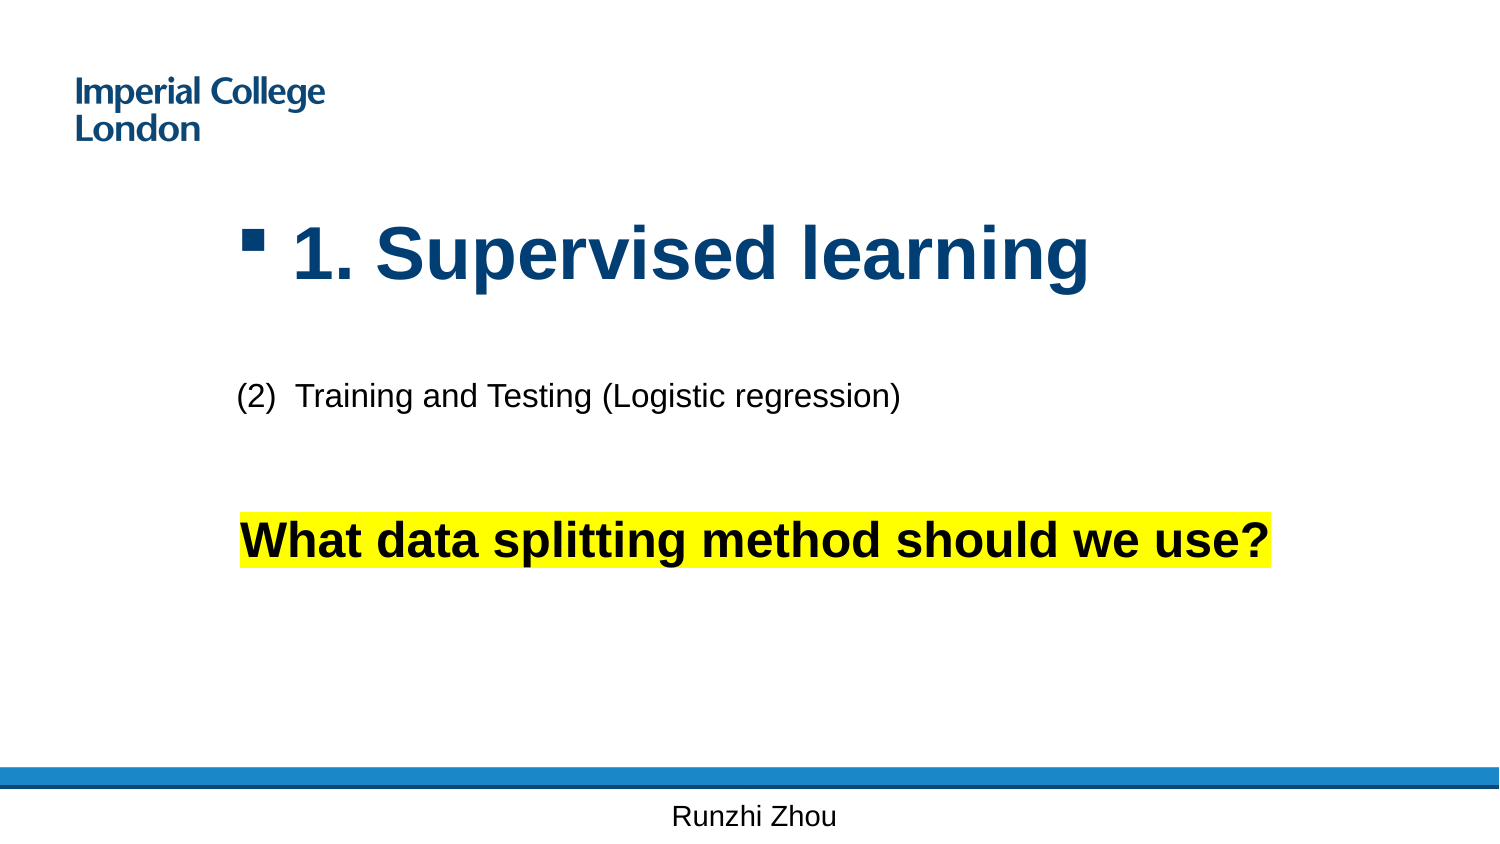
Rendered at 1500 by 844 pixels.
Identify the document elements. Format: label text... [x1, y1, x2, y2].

picture [0, 0, 1499, 844]
text_box What data splitting method should we use? [225, 499, 1287, 575]
text_box Runzhi Zhou [61, 797, 1448, 840]
text_box 1. Supervised learning (2) Training and Testing (Logistic regression) [236, 204, 1198, 279]
